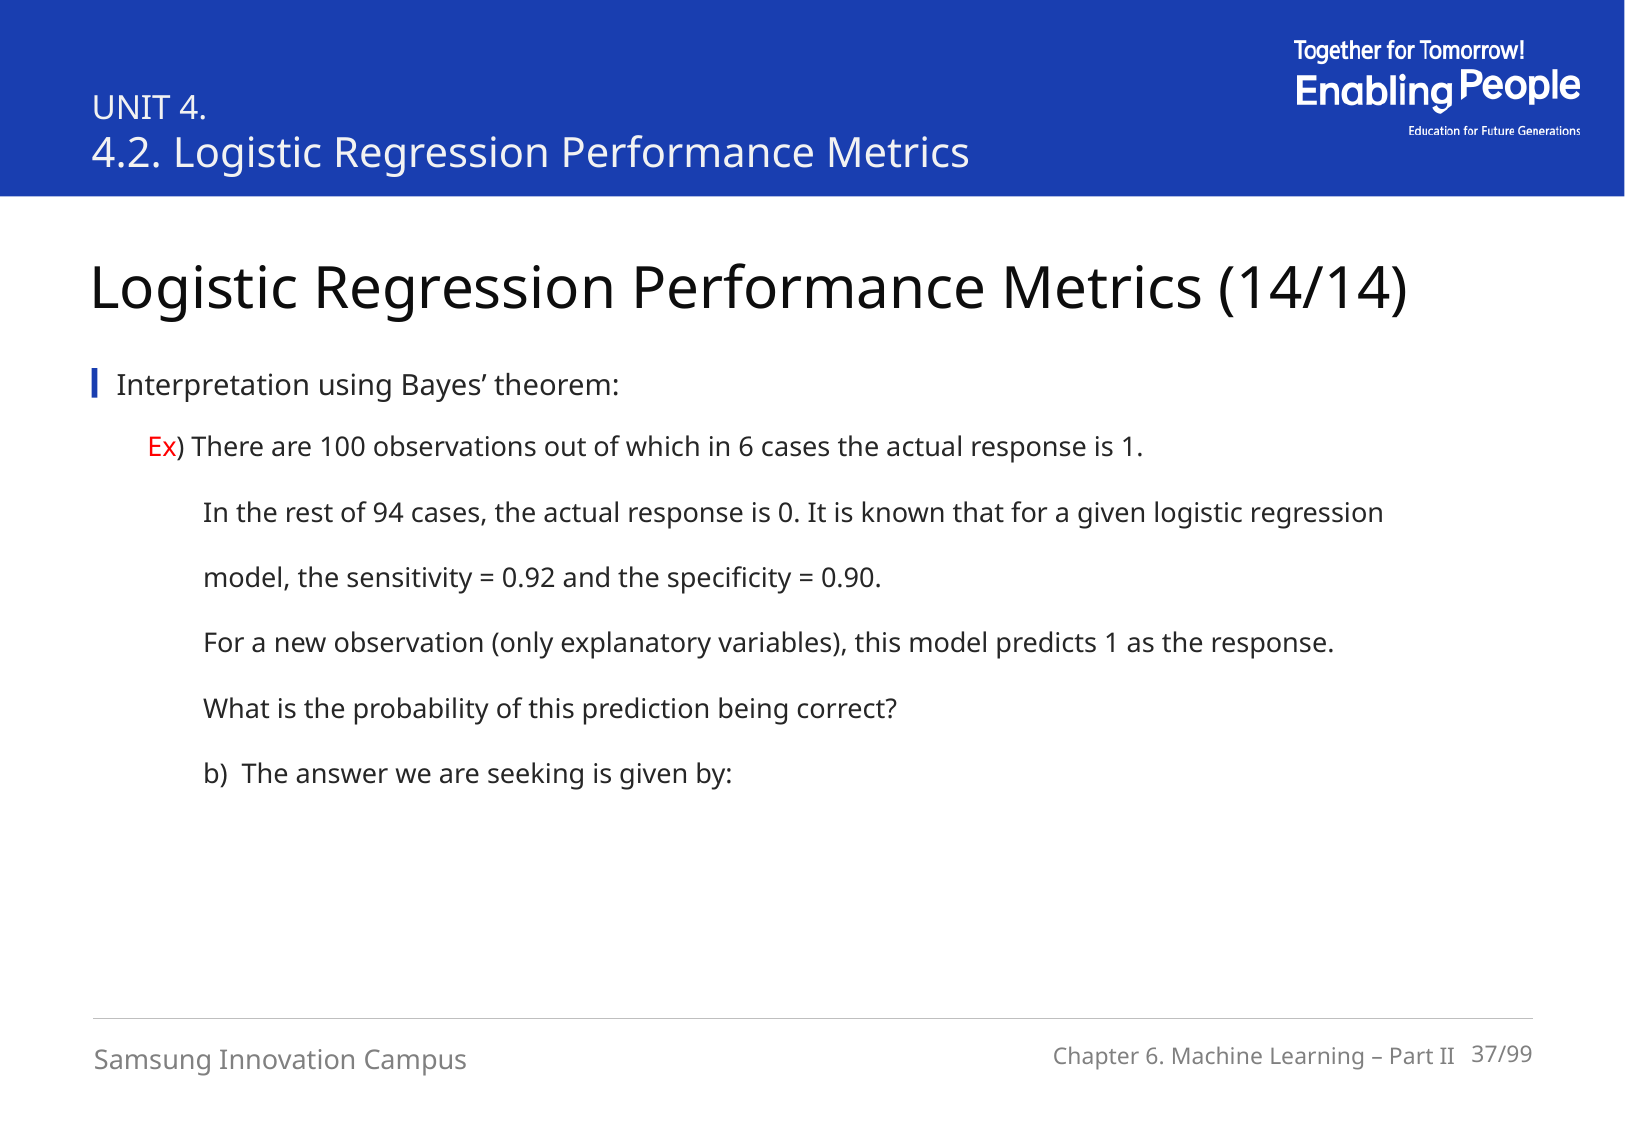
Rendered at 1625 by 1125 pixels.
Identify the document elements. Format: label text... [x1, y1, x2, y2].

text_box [91, 366, 1533, 402]
text_box Logistic Regression Performance Metrics (14/14) [89, 249, 1534, 321]
text_box UNIT 4. 4.2. Logistic Regression Performance Metrics [91, 85, 1048, 177]
picture [1294, 40, 1580, 135]
